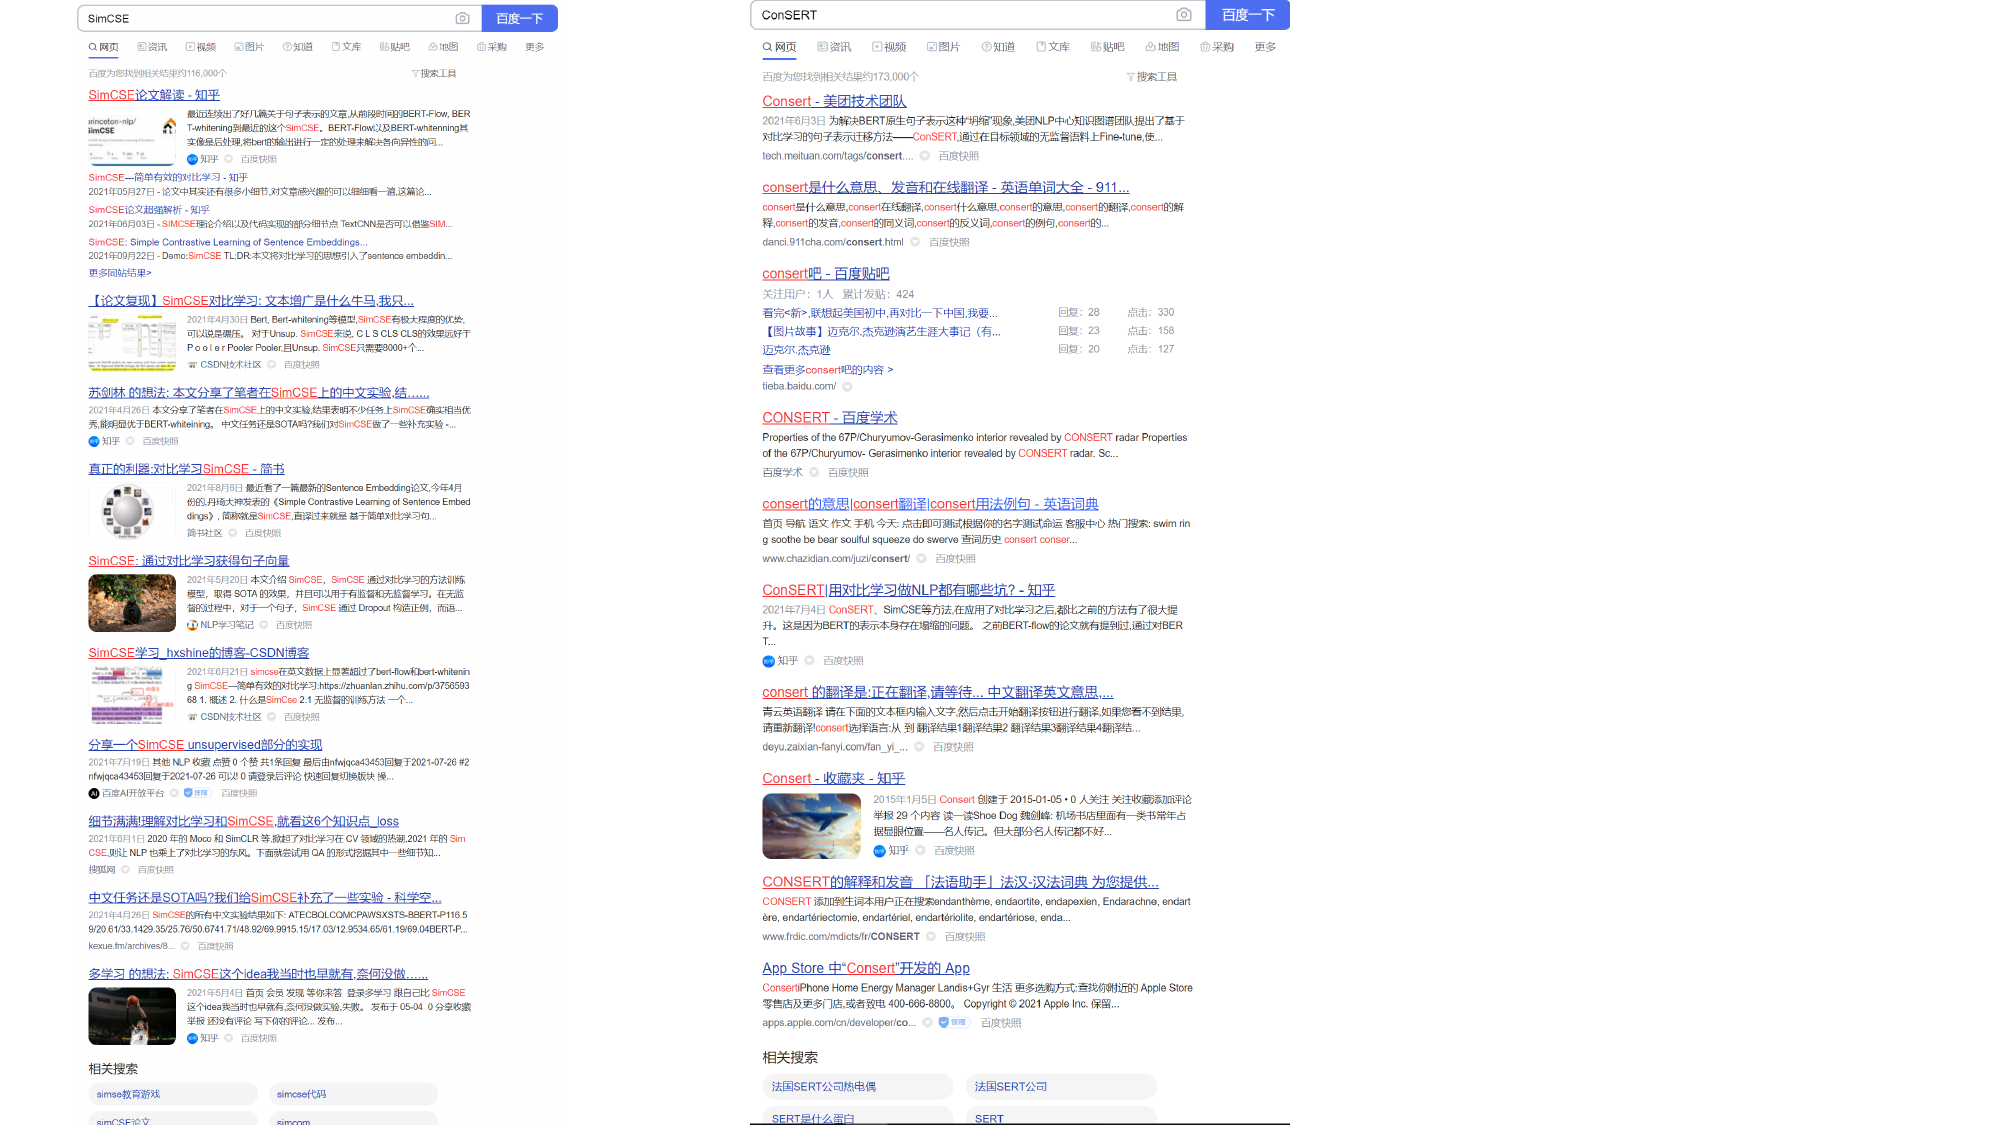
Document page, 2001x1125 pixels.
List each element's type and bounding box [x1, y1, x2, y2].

picture [77, 0, 563, 1125]
picture [750, 0, 1290, 1125]
